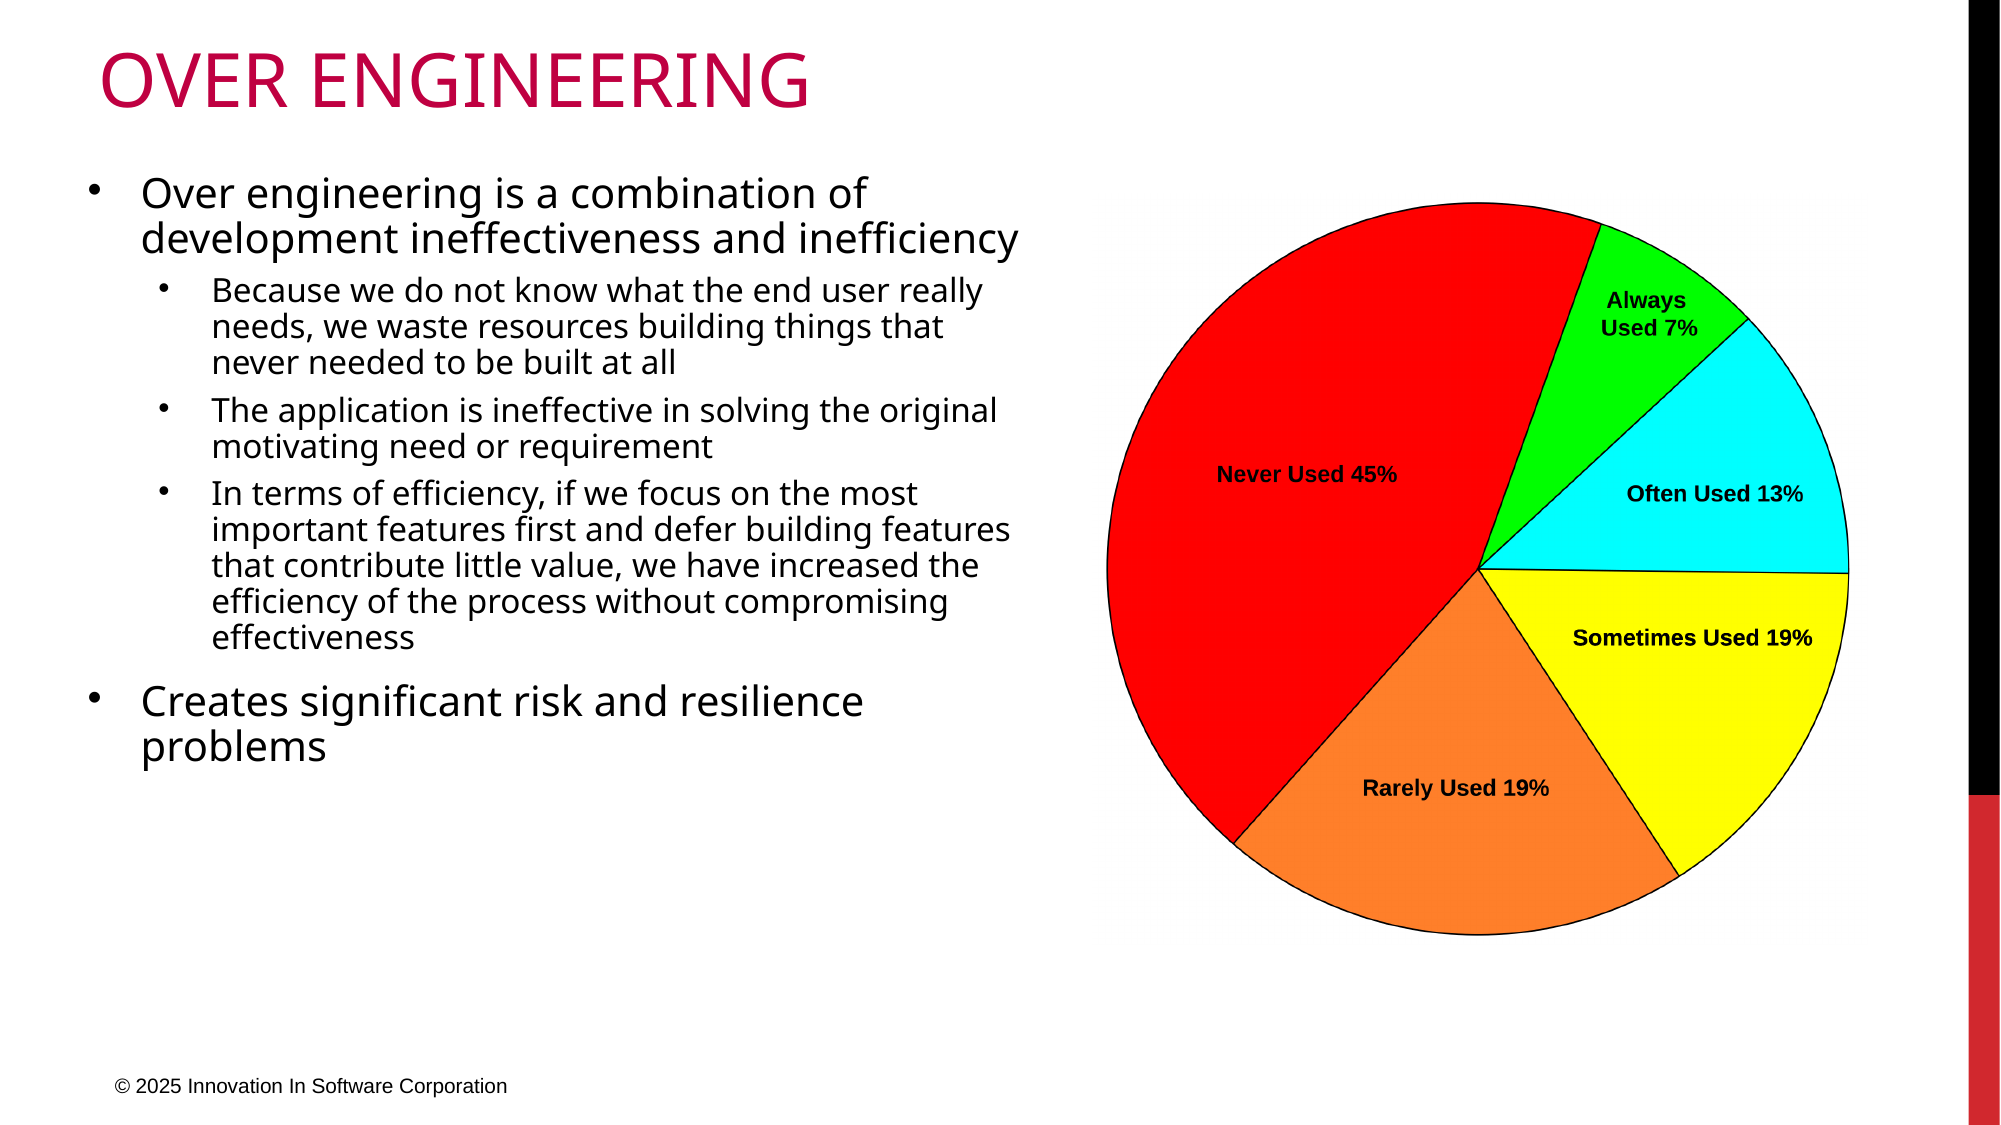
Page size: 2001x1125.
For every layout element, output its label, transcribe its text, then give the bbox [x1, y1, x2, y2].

title Over Engineering [98, 0, 1923, 186]
list Over engineering is a combination of development ineffectiveness and inefficiency Because we do not know what the end user really needs, we waste resources building things that never needed to be built at all The application is ineffective in solving the original motivating need or requirement In terms of efficiency, if we focus on the most important features first and defer building features that contribute little value, we have increased the efficiency of the process without compromising effectiveness Creates significant risk and resilience problems [69, 172, 1026, 1001]
footer © 2025 Innovation In Software Corporation [99, 1065, 850, 1112]
picture [1092, 193, 1868, 946]
